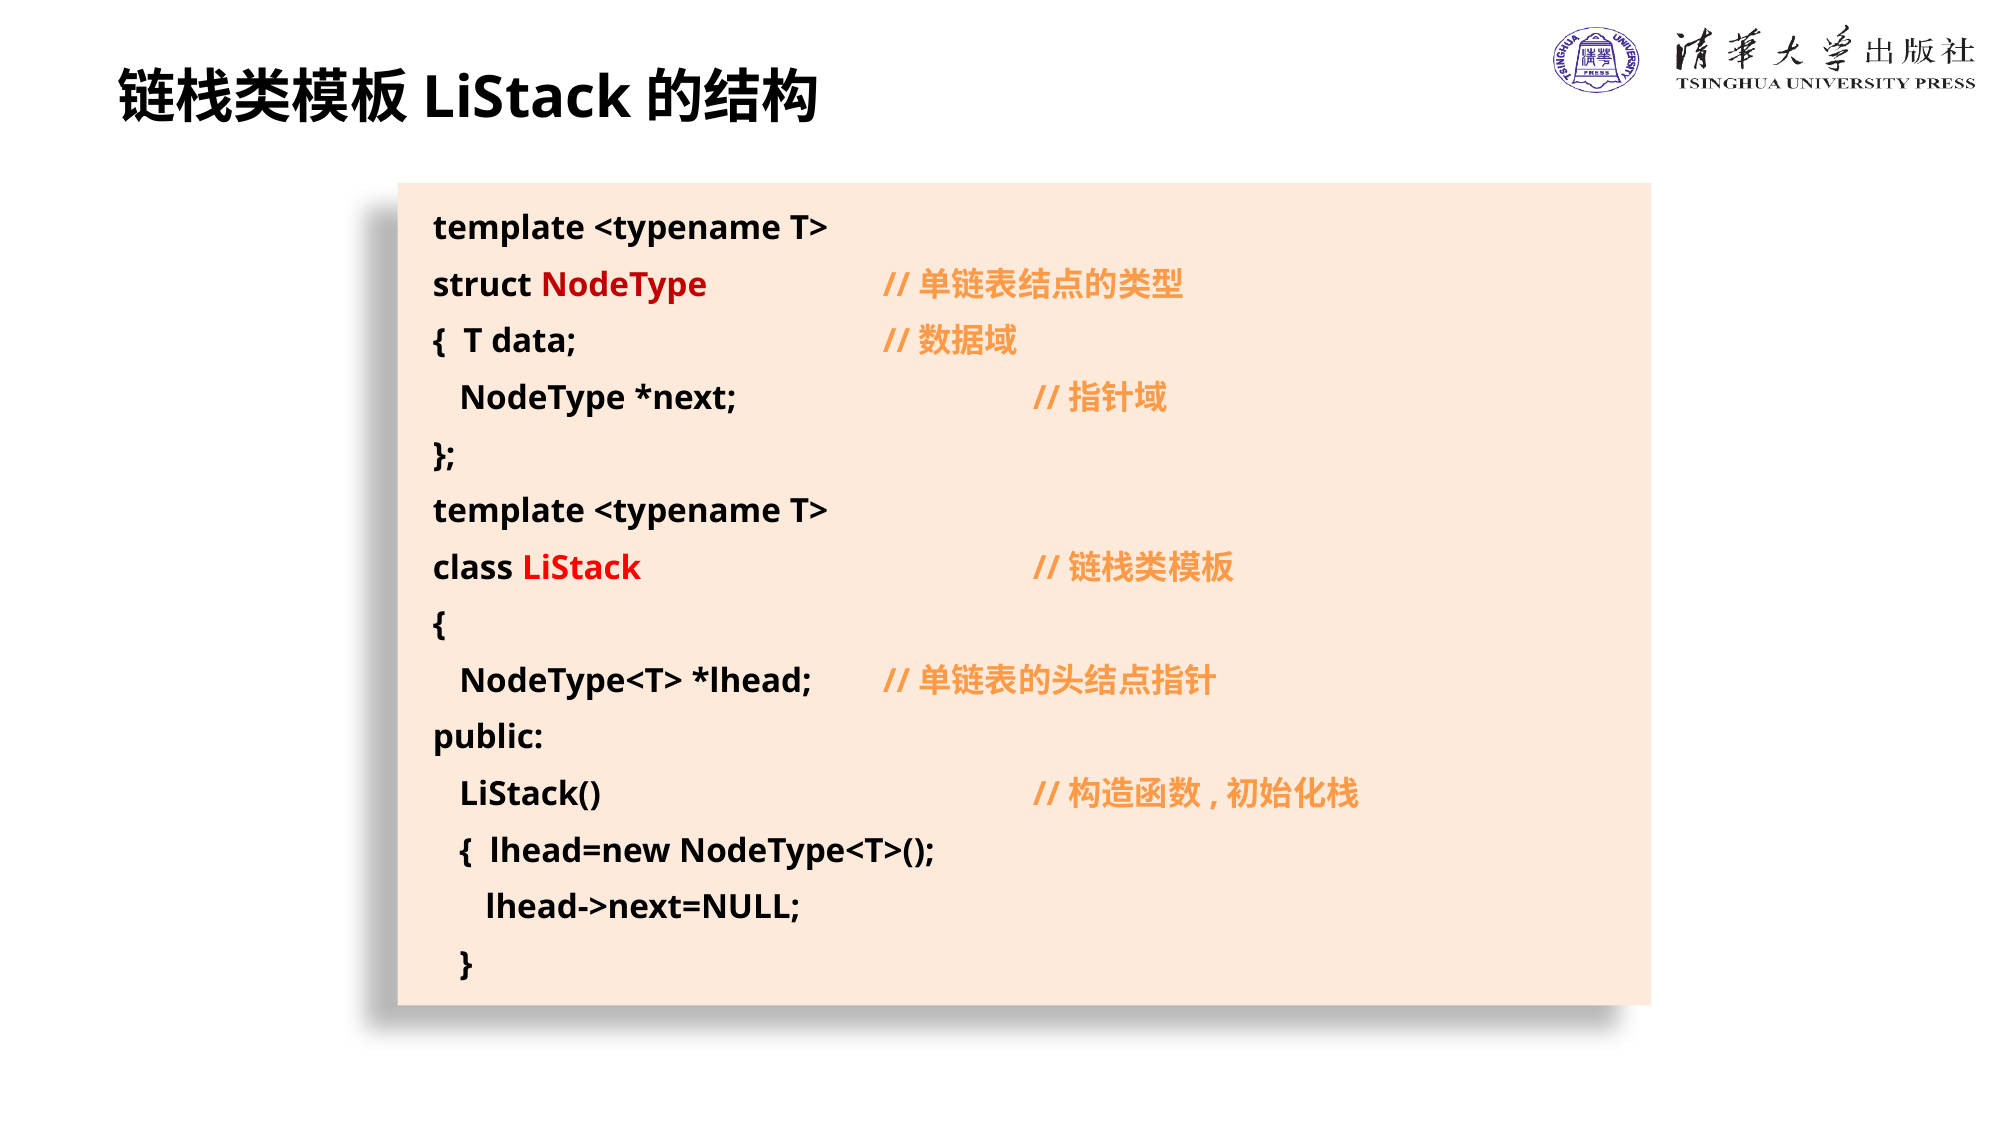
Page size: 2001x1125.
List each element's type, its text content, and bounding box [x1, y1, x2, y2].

picture [1504, 0, 2001, 144]
text_box 链栈类模板LiStack的结构 [102, 65, 965, 137]
text_box template <typename T> struct NodeType //单链表结点的类型 { T data; //数据域 NodeType *next; //指针域 }; template <typename T> class LiStack //链栈类模板 { NodeType<T> *lhead; //单链表的头结点指针 public: LiStack() //构造函数,初始化栈 { lhead=new NodeType<T>(); lhead->next=NULL; } [395, 181, 1654, 1008]
